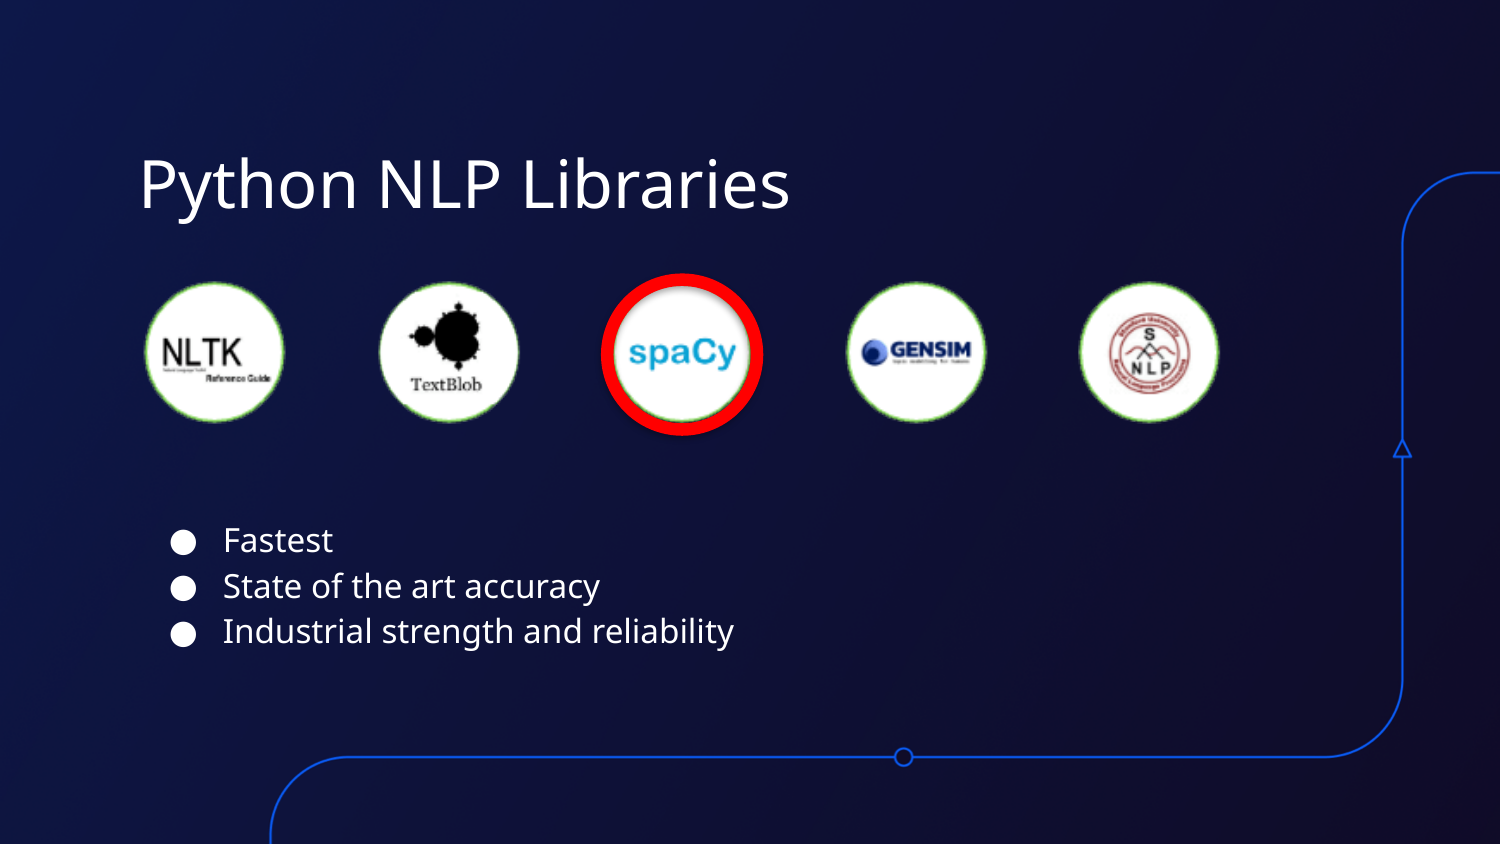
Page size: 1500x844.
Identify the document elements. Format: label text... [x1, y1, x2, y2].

text_box Python NLP Libraries [123, 114, 1038, 237]
picture [0, 0, 1500, 844]
text_box Fastest State of the art accuracy Industrial strength and reliability [132, 498, 1272, 666]
